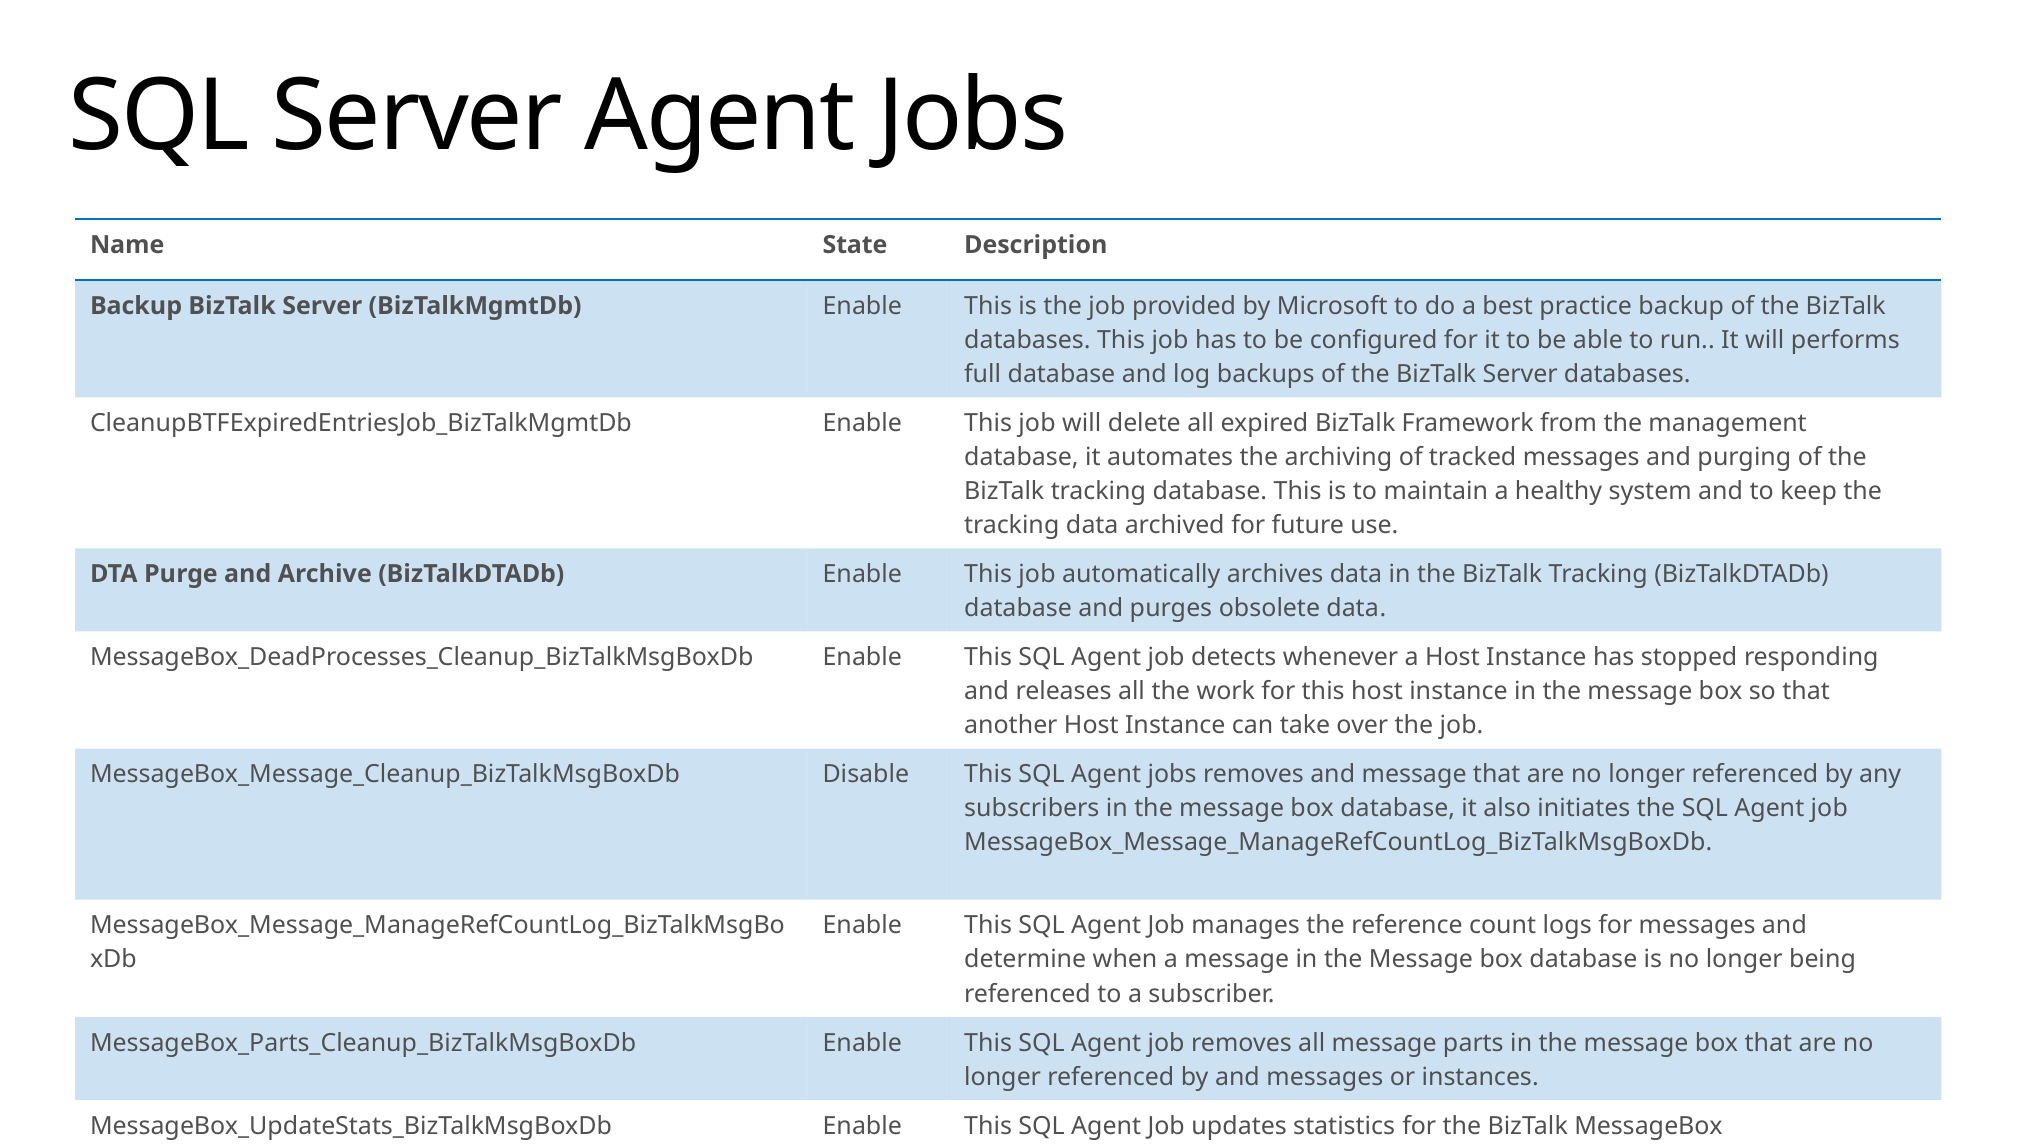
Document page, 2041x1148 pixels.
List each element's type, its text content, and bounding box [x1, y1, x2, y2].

table_cell This SQL Agent job detects whenever a Host Instance has stopped responding and releases all the work for this host instance in the message box so that another Host Instance can take over the job. [949, 631, 1941, 749]
table_cell Enable [807, 631, 949, 749]
table_cell MessageBox_UpdateStats_BizTalkMsgBoxDb [75, 1100, 807, 1148]
title SQL Server Agent Jobs [45, 48, 1964, 243]
table_cell MessageBox_Parts_Cleanup_BizTalkMsgBoxDb [75, 1017, 807, 1100]
table_cell MessageBox_Message_ManageRefCountLog_BizTalkMsgBoxDb [75, 900, 807, 1017]
table_cell Enable [807, 397, 949, 548]
table_cell This is the job provided by Microsoft to do a best practice backup of the BizTalk databases. This job has to be configured for it to be able to run.. It will performs full database and log backups of the BizTalk Server databases. [949, 281, 1941, 397]
table_cell This SQL Agent jobs removes and message that are no longer referenced by any subscribers in the message box database, it also initiates the SQL Agent job MessageBox_Message_ManageRefCountLog_BizTalkMsgBoxDb. [949, 749, 1941, 900]
table_cell CleanupBTFExpiredEntriesJob_BizTalkMgmtDb [75, 397, 807, 548]
table_cell Enable [807, 1100, 949, 1148]
table_cell This SQL Agent Job updates statistics for the BizTalk MessageBox (BizTalkMsgboxDb) database. [949, 1100, 1941, 1148]
table_cell DTA Purge and Archive (BizTalkDTADb) [75, 548, 807, 631]
table_cell Disable [807, 749, 949, 900]
table_cell Enable [807, 281, 949, 397]
table_cell Enable [807, 900, 949, 1017]
table_header State [807, 220, 949, 279]
table_cell MessageBox_DeadProcesses_Cleanup_BizTalkMsgBoxDb [75, 631, 807, 749]
table_cell This SQL Agent Job manages the reference count logs for messages and determine when a message in the Message box database is no longer being referenced to a subscriber. [949, 900, 1941, 1017]
table_cell This job automatically archives data in the BizTalk Tracking (BizTalkDTADb) database and purges obsolete data. [949, 548, 1941, 631]
table_header Description [949, 220, 1941, 279]
table_header Name [75, 220, 807, 279]
table_cell Enable [807, 1017, 949, 1100]
table_cell This SQL Agent job removes all message parts in the message box that are no longer referenced by and messages or instances. [949, 1017, 1941, 1100]
table_cell This job will delete all expired BizTalk Framework from the management database, it automates the archiving of tracked messages and purging of the BizTalk tracking database. This is to maintain a healthy system and to keep the tracking data archived for future use. [949, 397, 1941, 548]
table_cell MessageBox_Message_Cleanup_BizTalkMsgBoxDb [75, 749, 807, 900]
table_cell Enable [807, 548, 949, 631]
table_cell Backup BizTalk Server (BizTalkMgmtDb) [75, 281, 807, 397]
